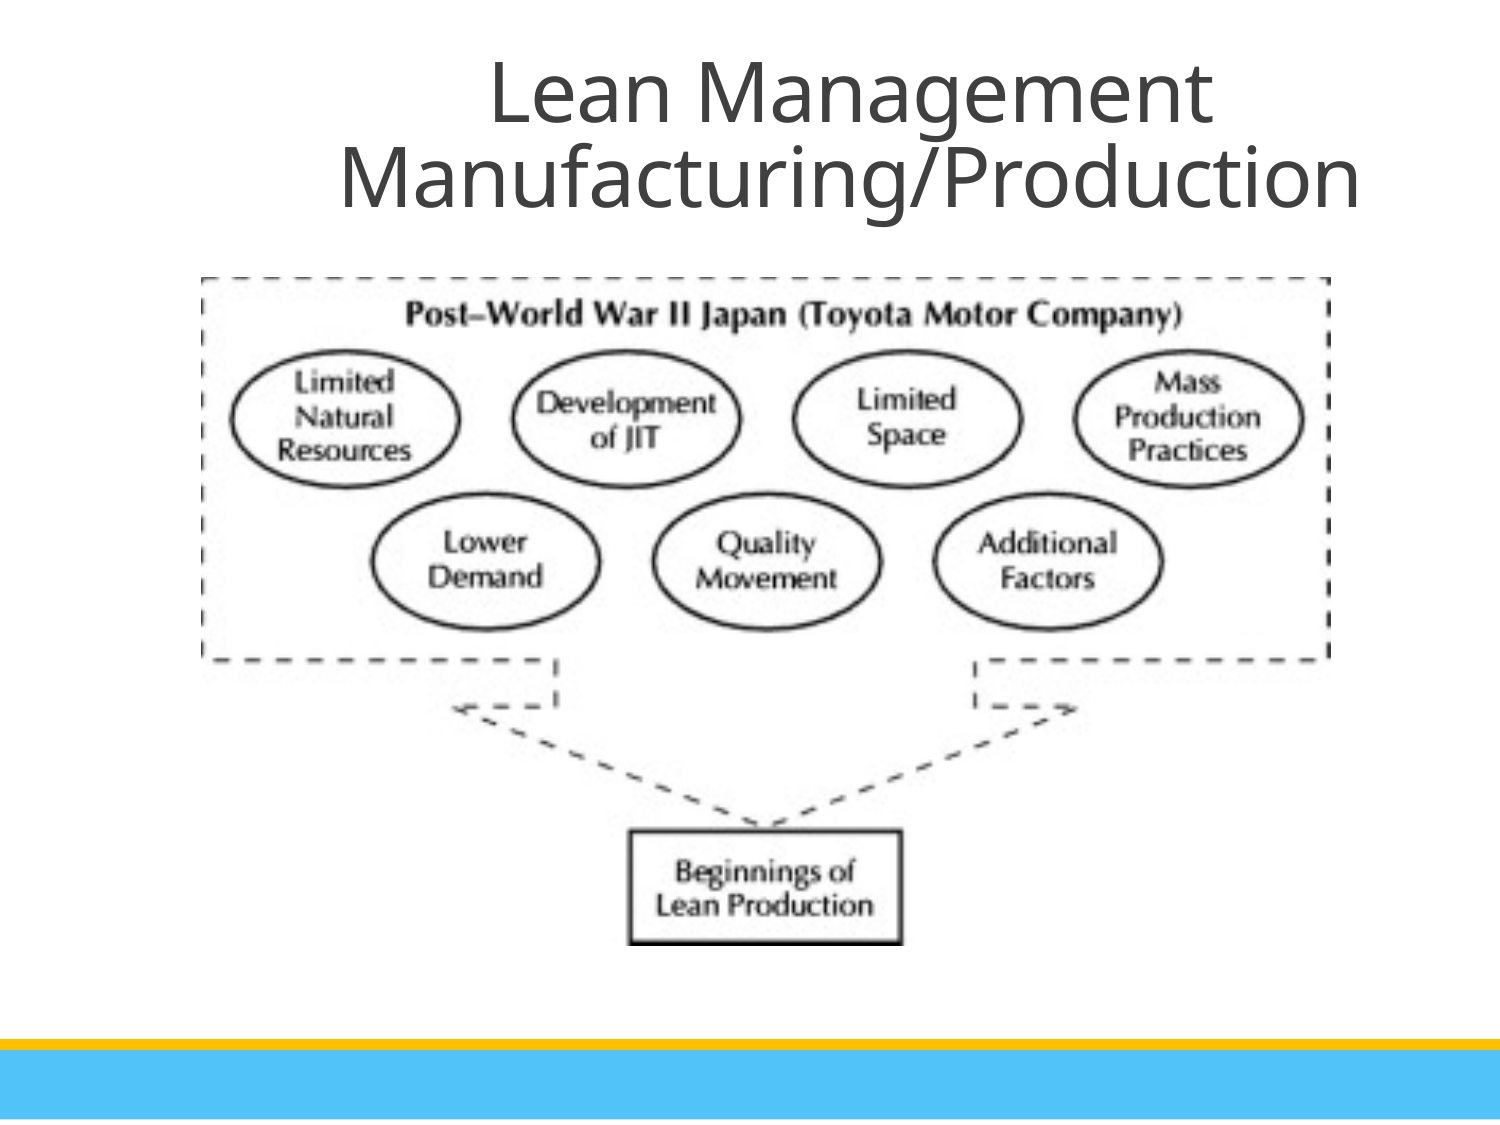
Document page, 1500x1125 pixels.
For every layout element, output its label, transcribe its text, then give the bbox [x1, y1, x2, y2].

picture [201, 277, 1332, 947]
title Lean Management Manufacturing/Production [201, 45, 1500, 233]
